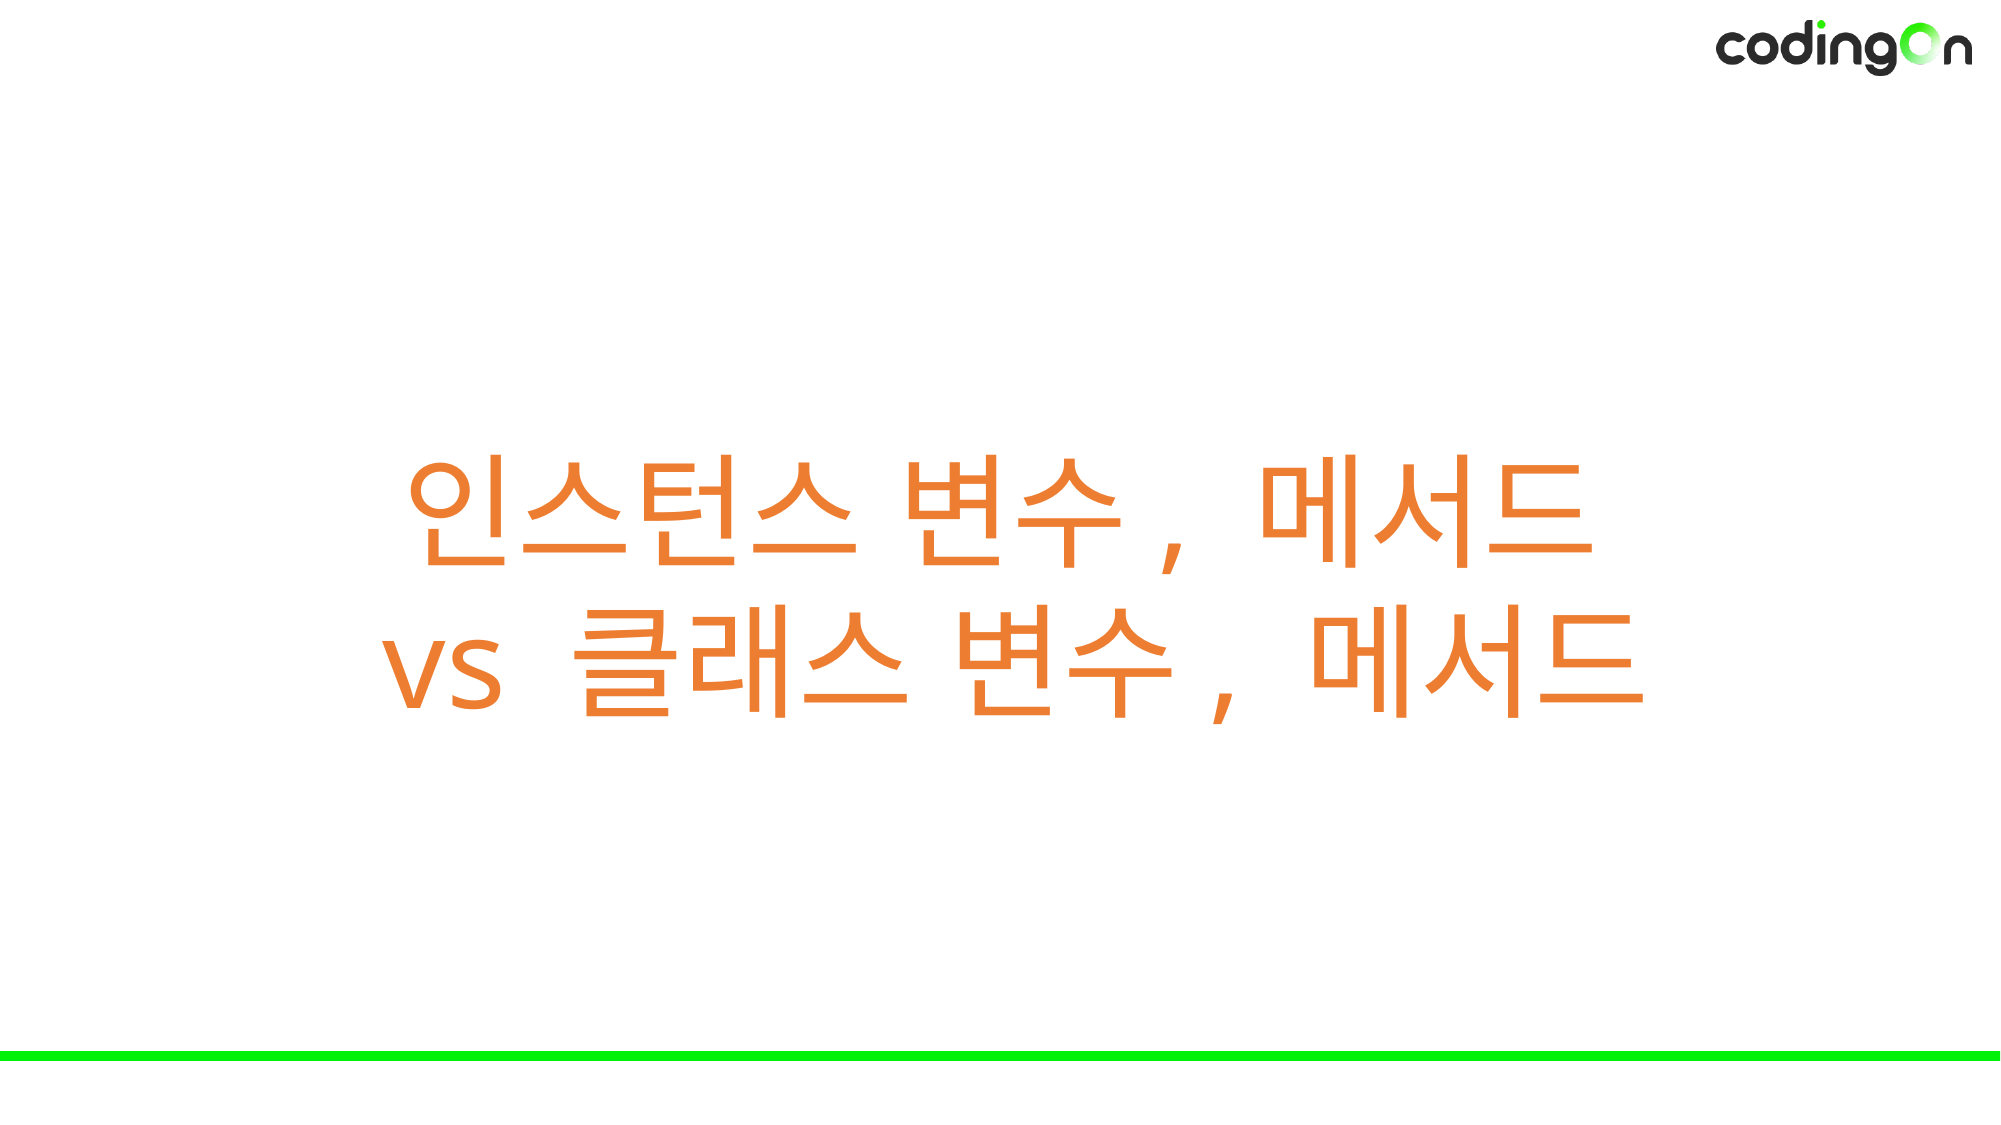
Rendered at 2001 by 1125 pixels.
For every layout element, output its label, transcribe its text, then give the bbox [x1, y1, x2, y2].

picture [1716, 20, 1972, 76]
text_box 인스턴스 변수, 메서드 vs 클래스 변수, 메서드 [335, 426, 1665, 742]
